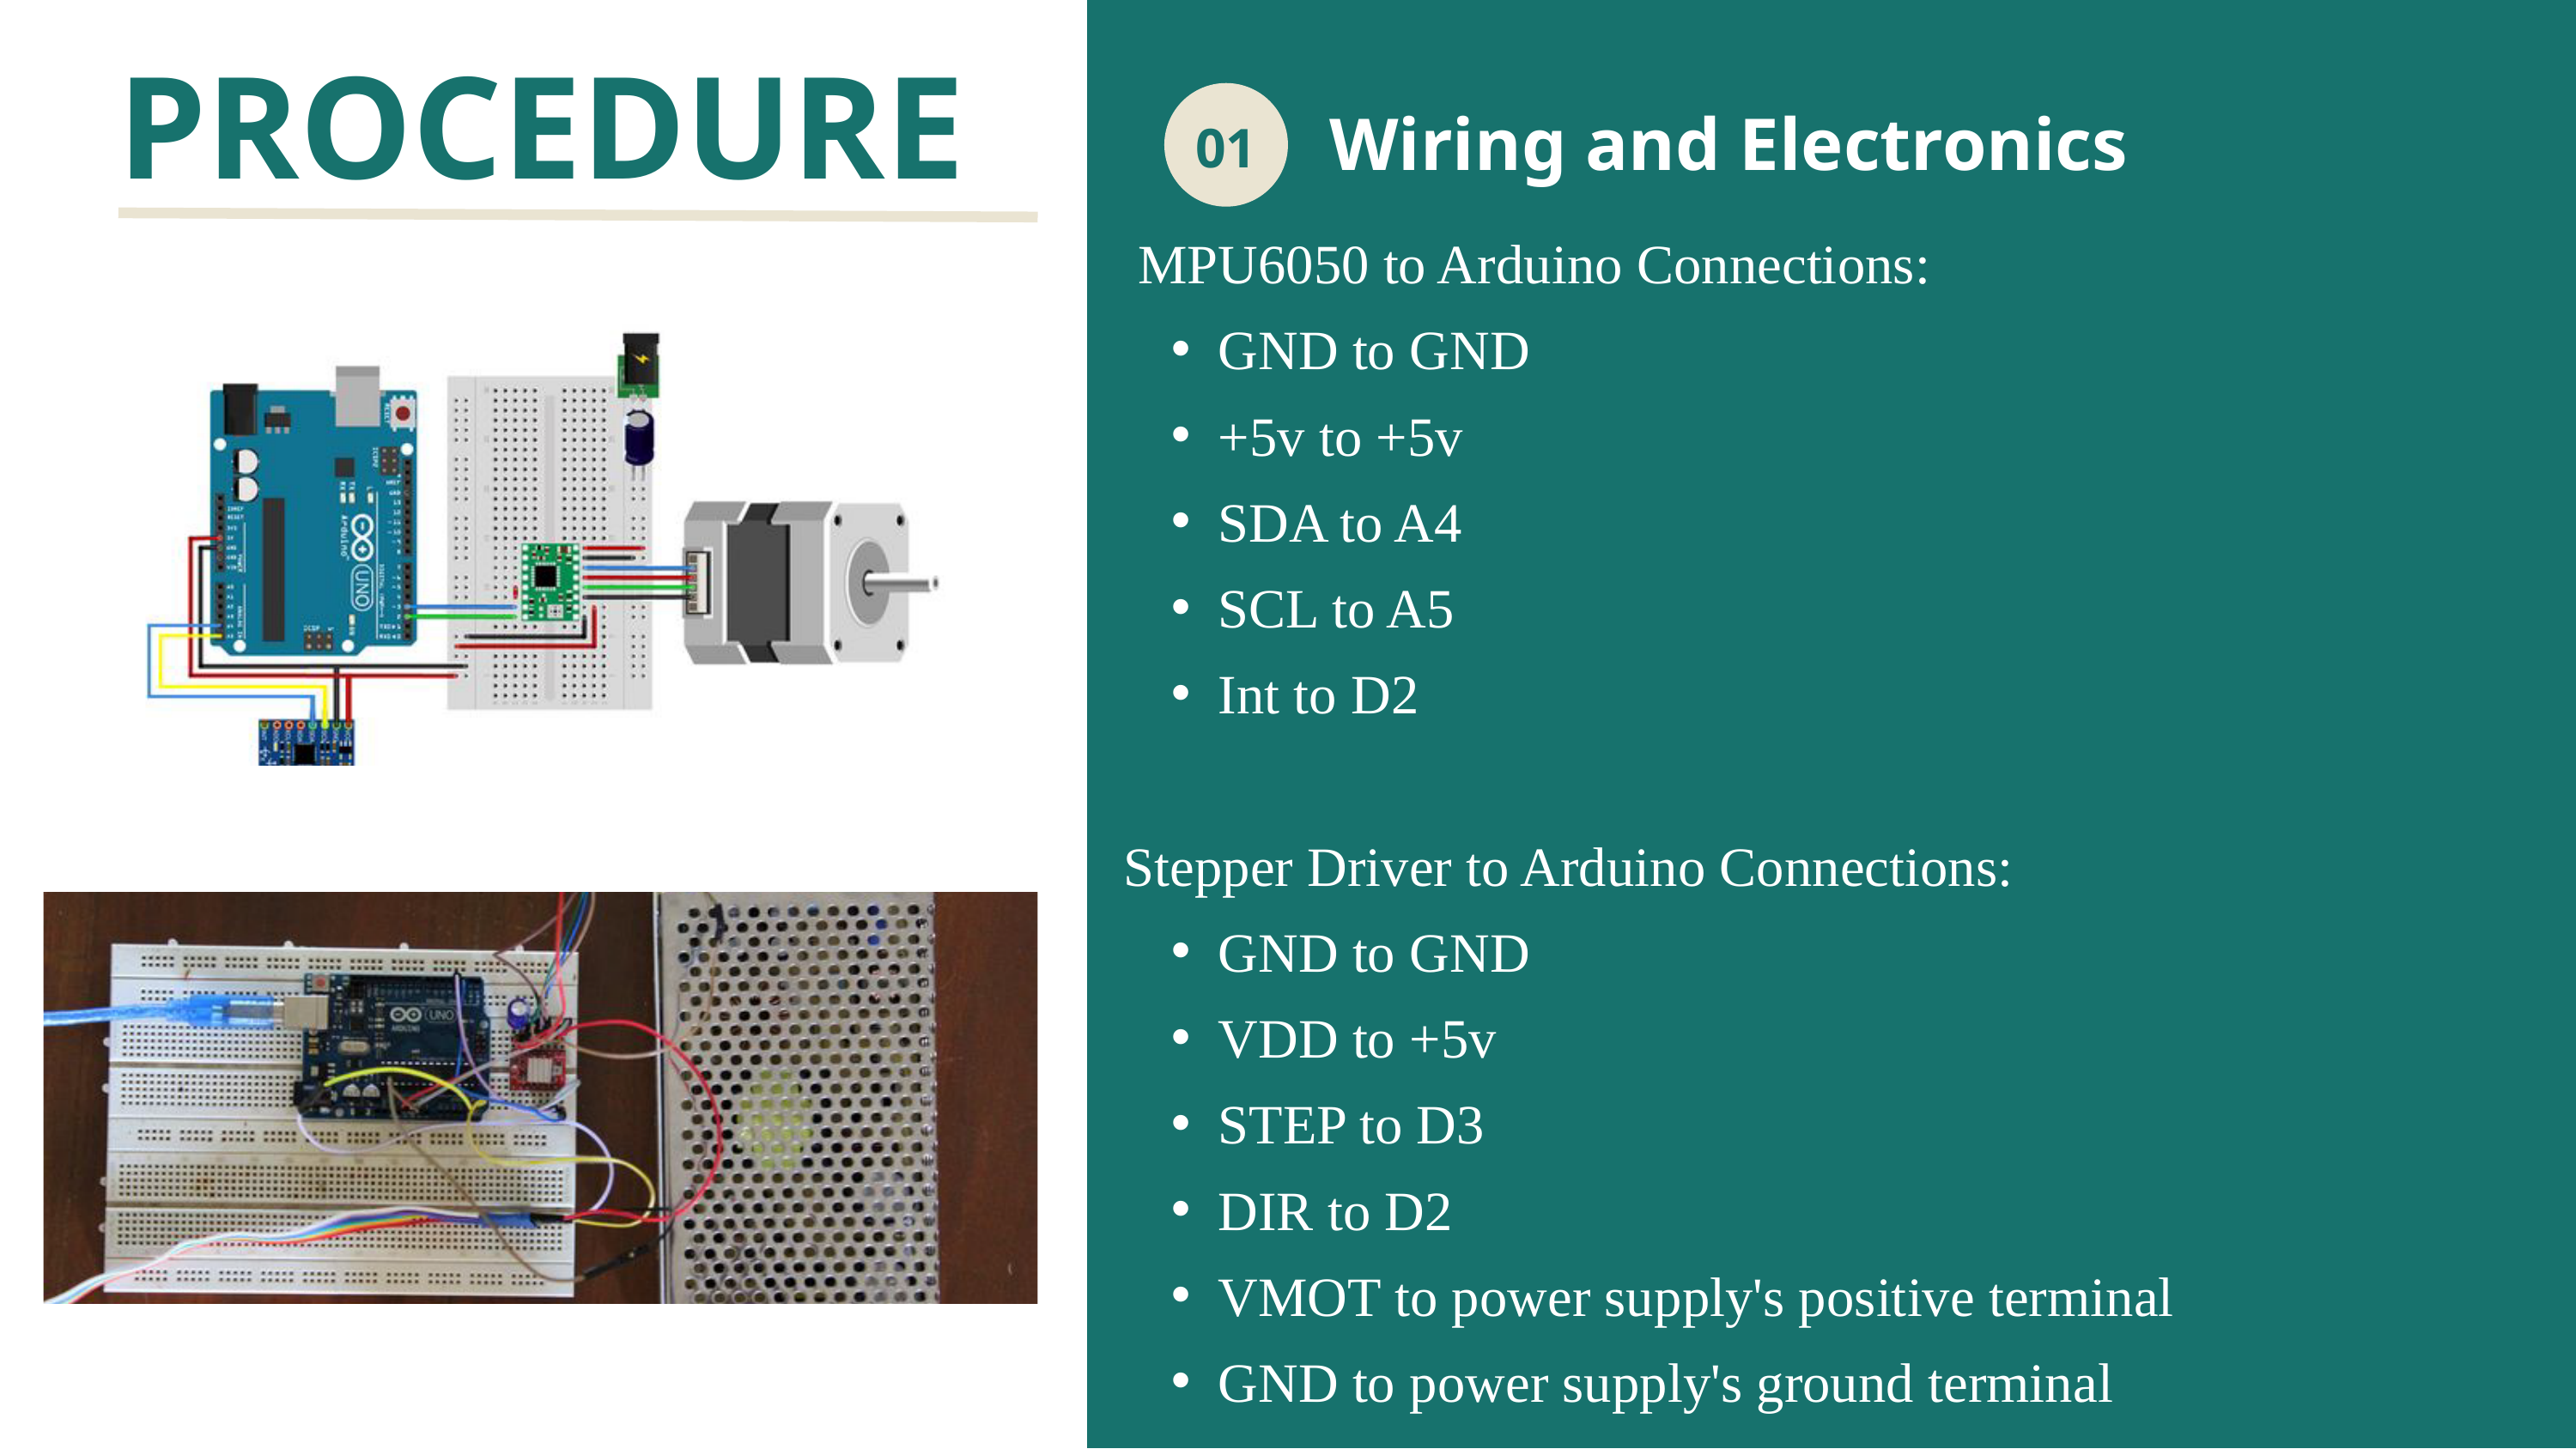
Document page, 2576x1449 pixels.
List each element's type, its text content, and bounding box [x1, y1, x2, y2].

text_box PROCEDURE [118, 58, 1079, 208]
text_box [43, 892, 1038, 1304]
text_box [1163, 82, 1289, 207]
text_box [43, 305, 1042, 766]
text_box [1086, 0, 2576, 1449]
